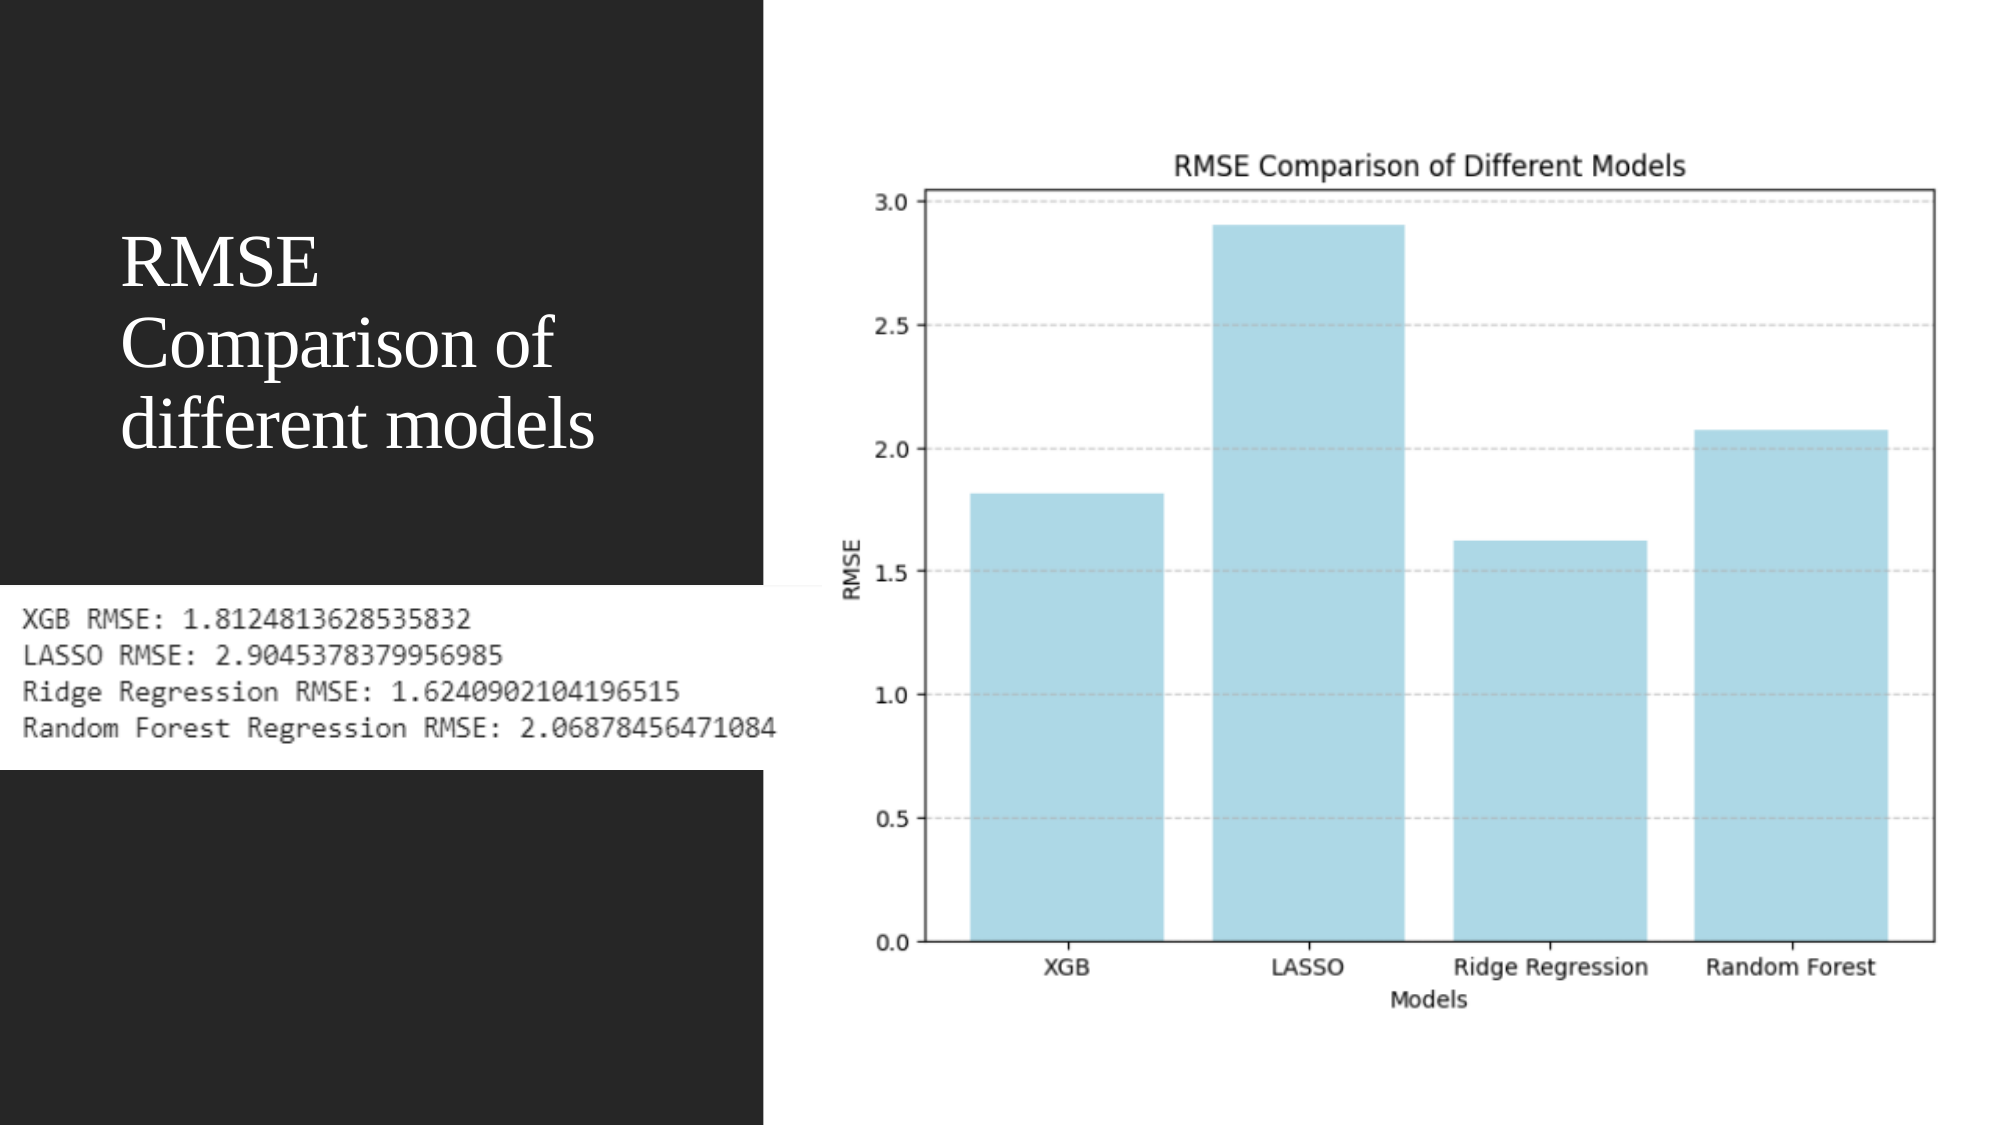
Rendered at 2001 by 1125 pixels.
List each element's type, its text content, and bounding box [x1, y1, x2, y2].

title RMSE Comparison of different models [105, 128, 683, 473]
picture [0, 128, 2000, 1030]
